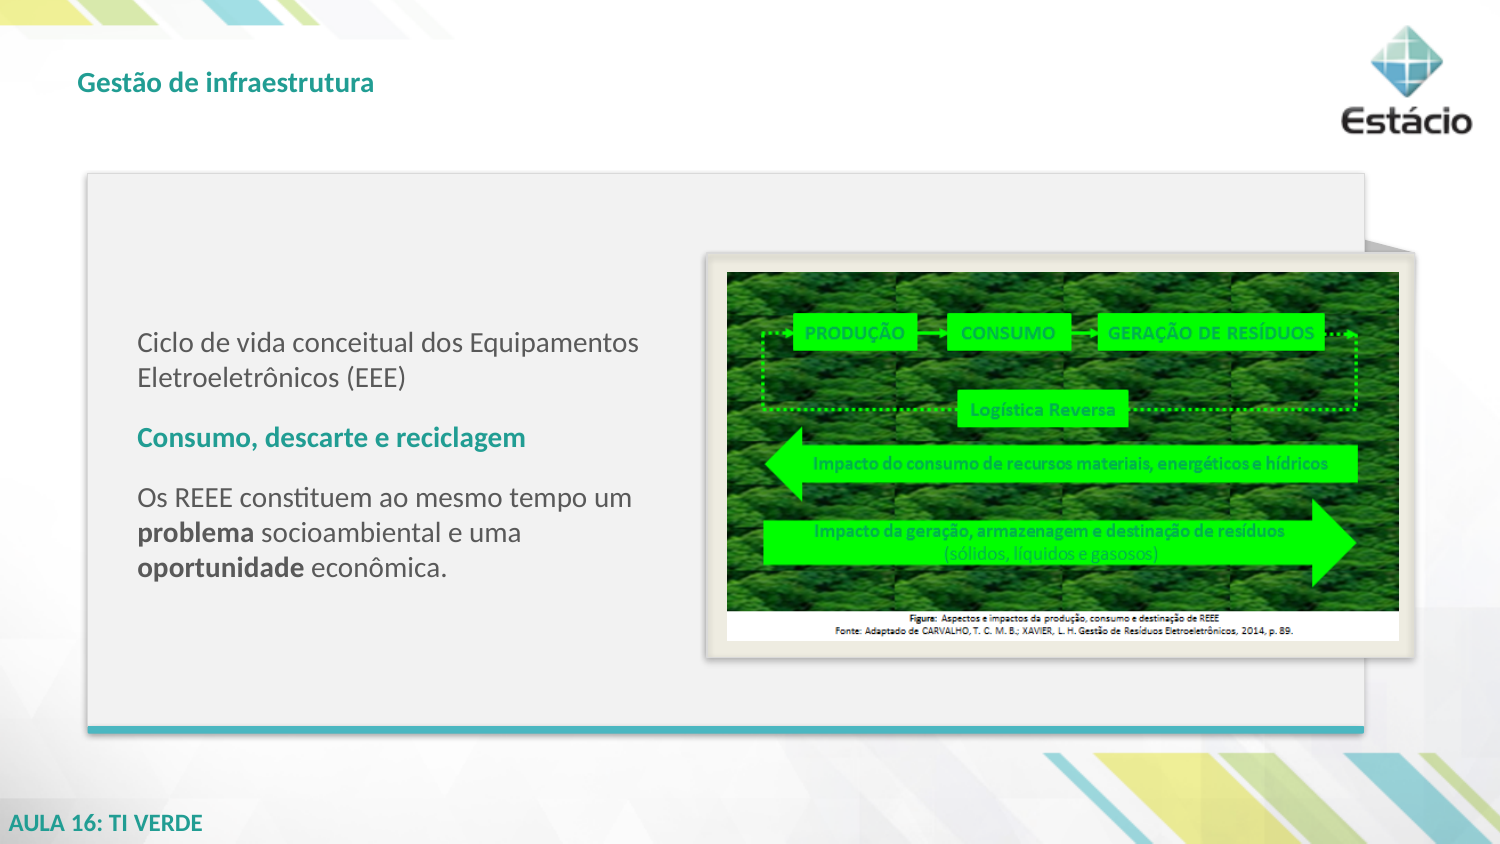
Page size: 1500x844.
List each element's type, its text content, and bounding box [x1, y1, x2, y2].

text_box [706, 252, 1415, 658]
picture [0, 0, 1500, 844]
text_box Ciclo de vida conceitual dos Equipamentos Eletroeletrônicos (EEE) Consumo, descarte e reciclagem Os REEE constituem ao mesmo tempo um problema socioambiental e uma oportunidade econômica. [122, 316, 673, 591]
text_box [1368, 239, 1408, 250]
text_box [86, 725, 1365, 735]
text_box [87, 172, 1365, 725]
